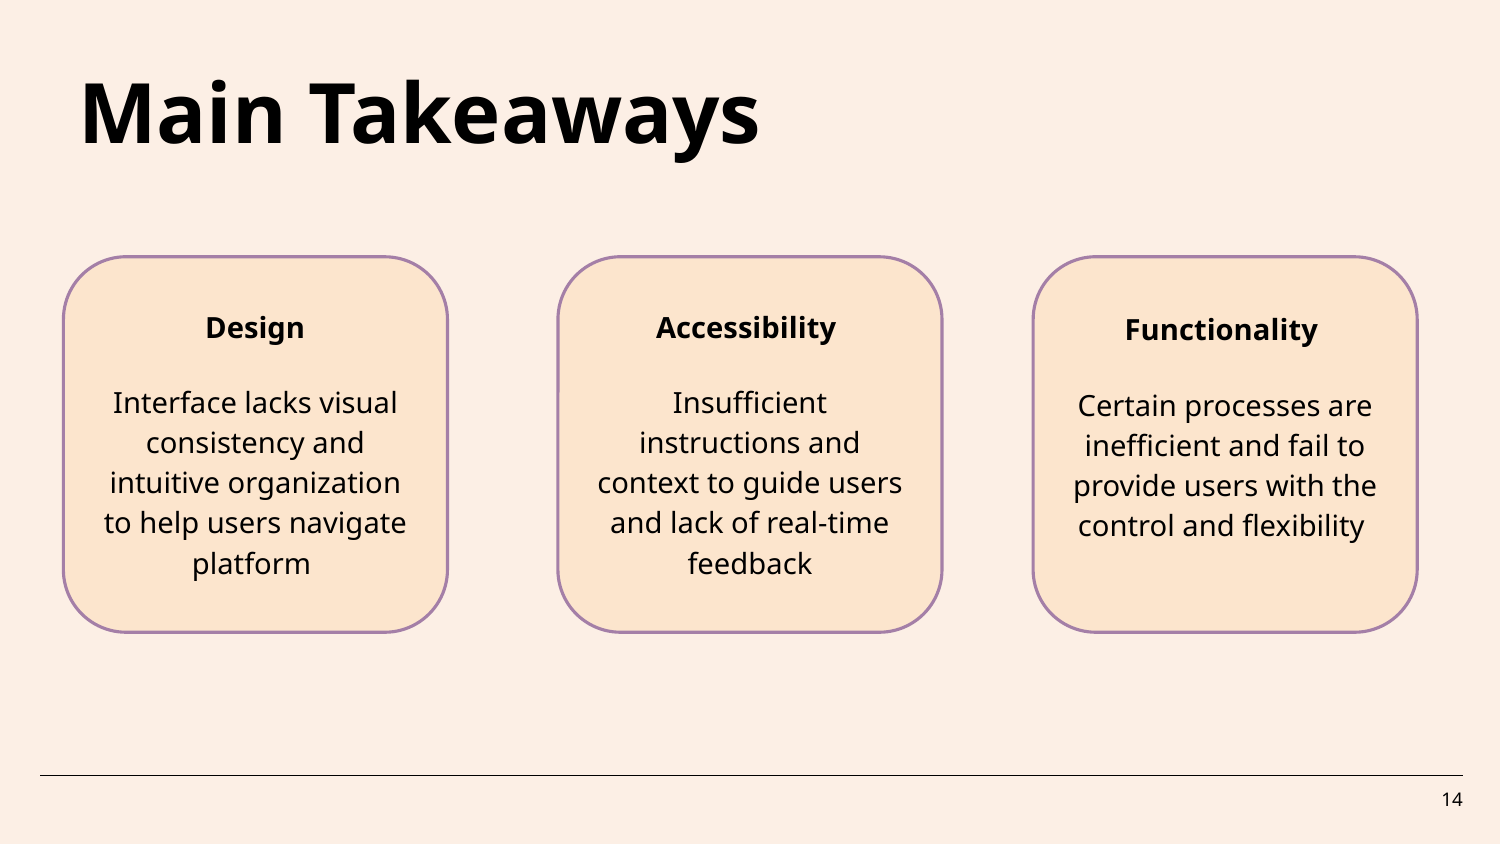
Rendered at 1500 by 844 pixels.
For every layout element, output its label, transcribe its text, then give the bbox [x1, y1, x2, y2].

text_box Functionality Certain processes are inefficient and fail to provide users with the control and flexibility [1033, 256, 1418, 633]
slide_number ‹#› [1388, 775, 1478, 827]
text_box Design Interface lacks visual consistency and intuitive organization to help users navigate platform [63, 256, 448, 633]
text_box Accessibility Insufficient instructions and context to guide users and lack of real-time feedback [557, 256, 942, 633]
title Main Takeaways [63, 56, 803, 252]
